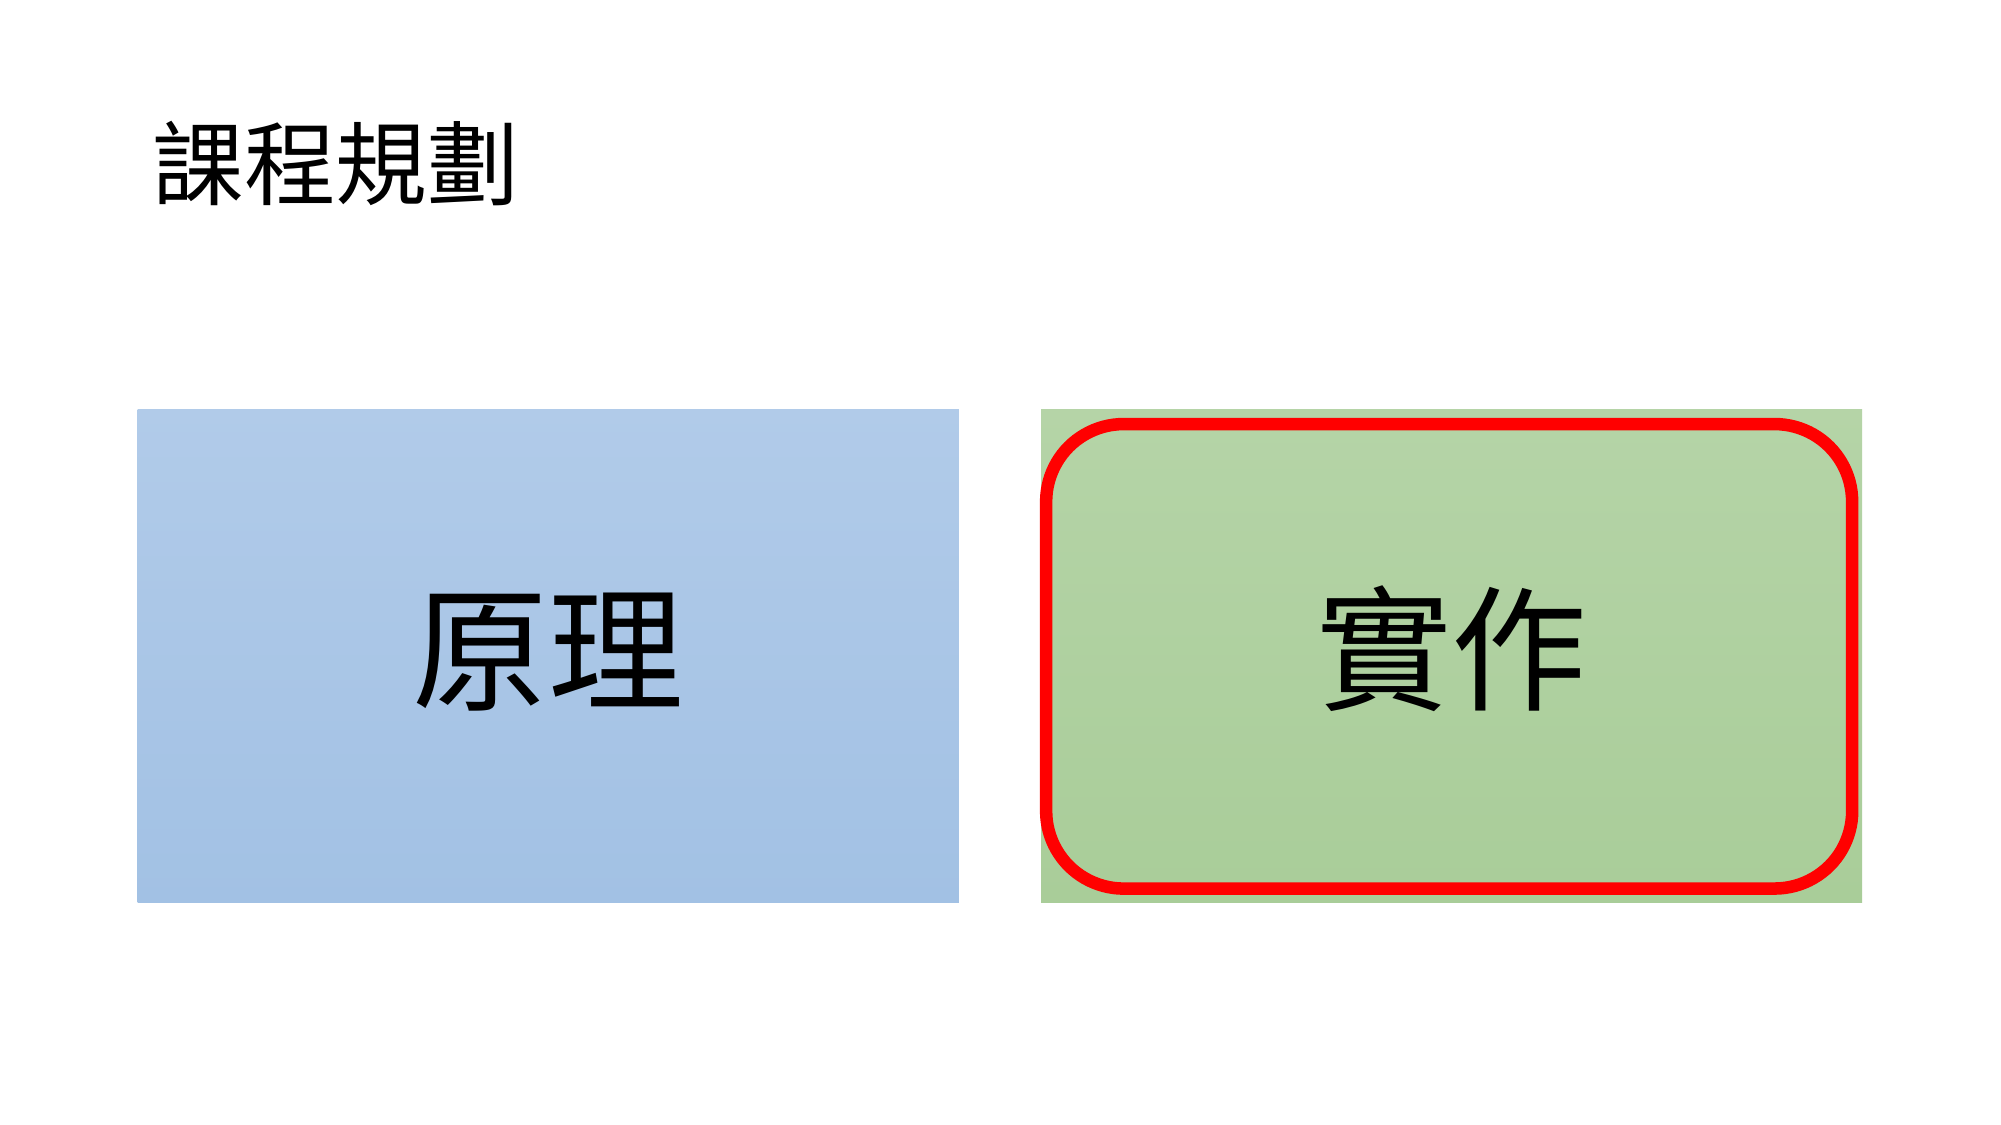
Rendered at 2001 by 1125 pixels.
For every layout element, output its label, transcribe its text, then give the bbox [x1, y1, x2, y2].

title 課程規劃 [137, 59, 1863, 278]
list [137, 299, 1863, 1014]
